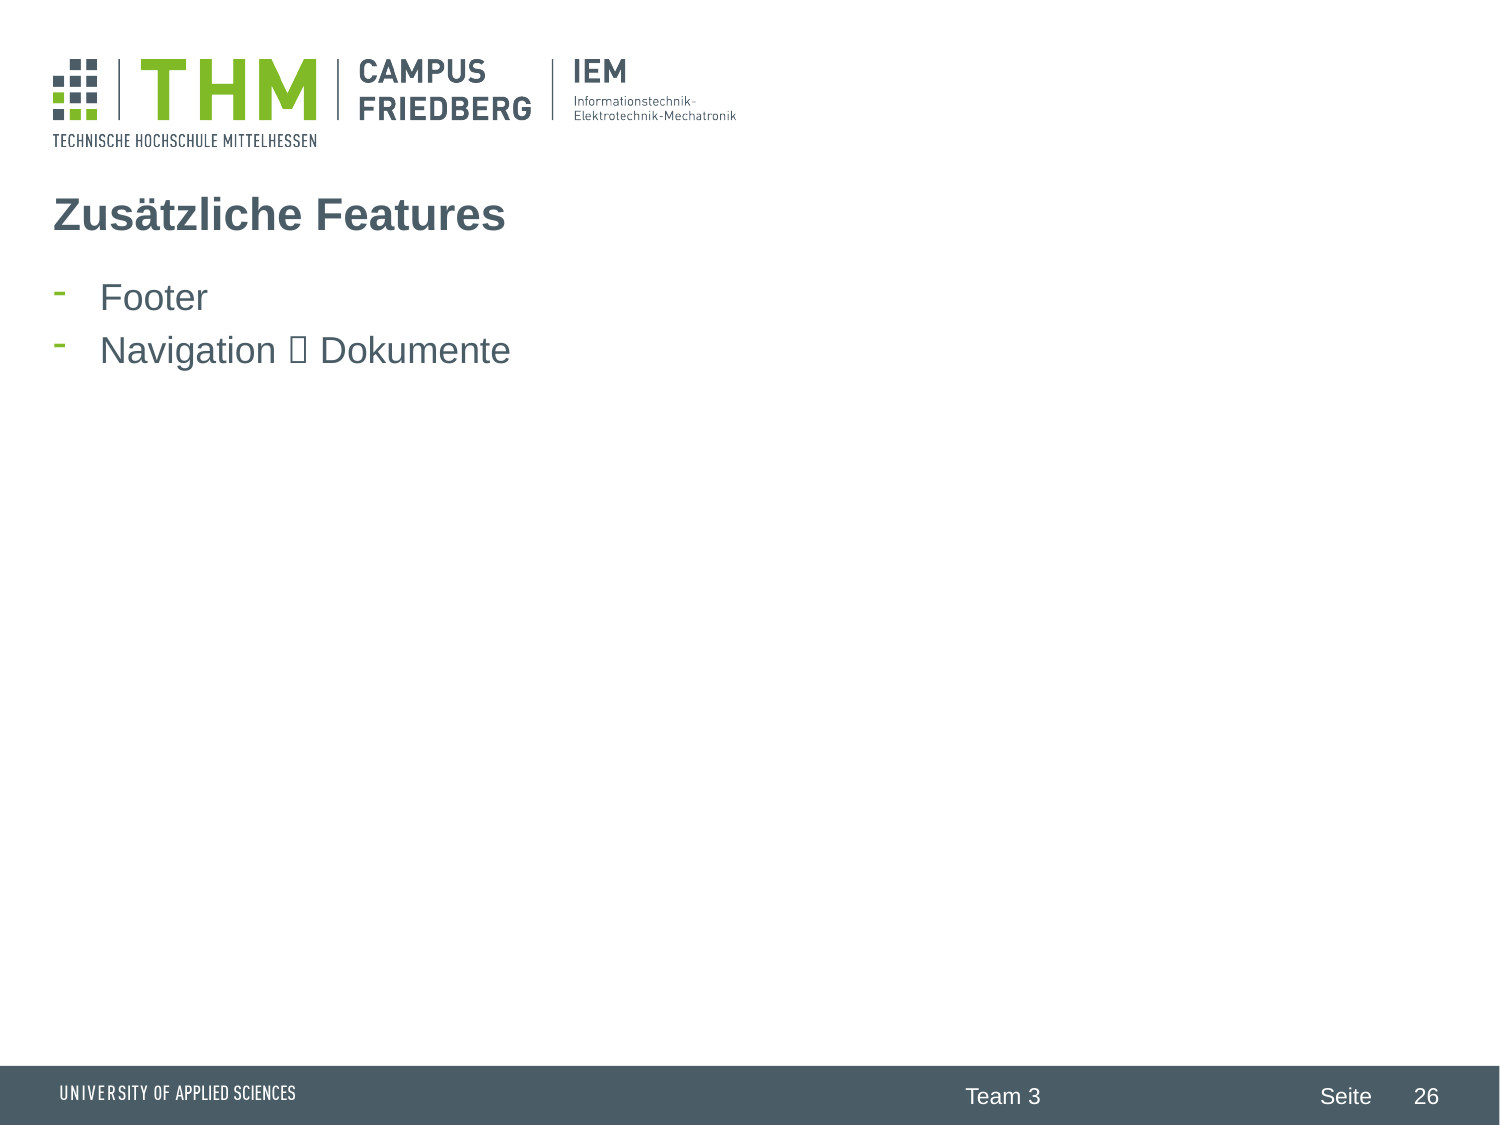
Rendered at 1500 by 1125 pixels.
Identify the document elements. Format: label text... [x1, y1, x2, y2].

picture [59, 1082, 296, 1104]
picture [53, 59, 736, 147]
list Footer Navigation  Dokumente [53, 265, 1436, 1024]
slide_number 26 [1376, 1073, 1455, 1118]
title Zusätzliche Features [53, 177, 1435, 265]
